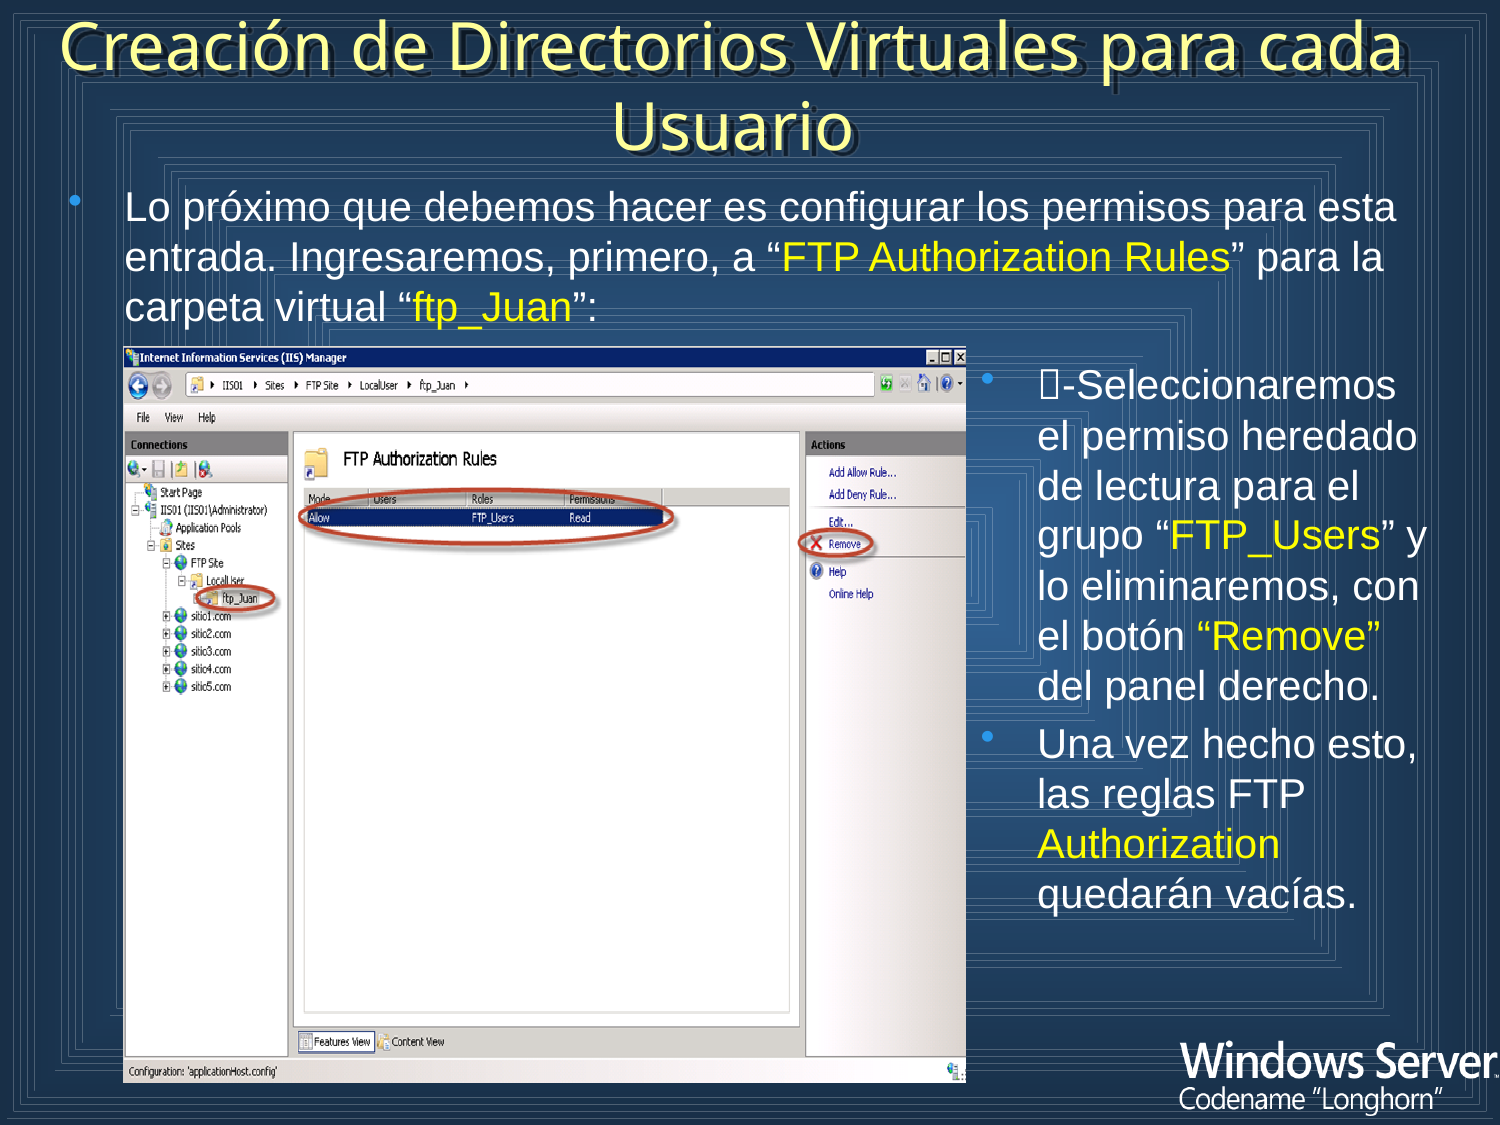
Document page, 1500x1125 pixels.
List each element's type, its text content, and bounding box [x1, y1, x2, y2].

text_box -Seleccionaremos el permiso heredado de lectura para el grupo “FTP_Users” y lo eliminaremos, con el botón “Remove” del panel derecho. Una vez hecho esto, las reglas FTP Authorization quedarán vacías. [966, 350, 1449, 1000]
title Creación de Directorios Virtuales para cada Usuario [41, 18, 1426, 150]
picture [123, 346, 966, 1083]
text_box Lo próximo que debemos hacer es configurar los permisos para esta entrada. Ingresaremos, primero, a “FTP Authorization Rules” para la carpeta virtual “ftp_Juan”: [53, 172, 1449, 681]
